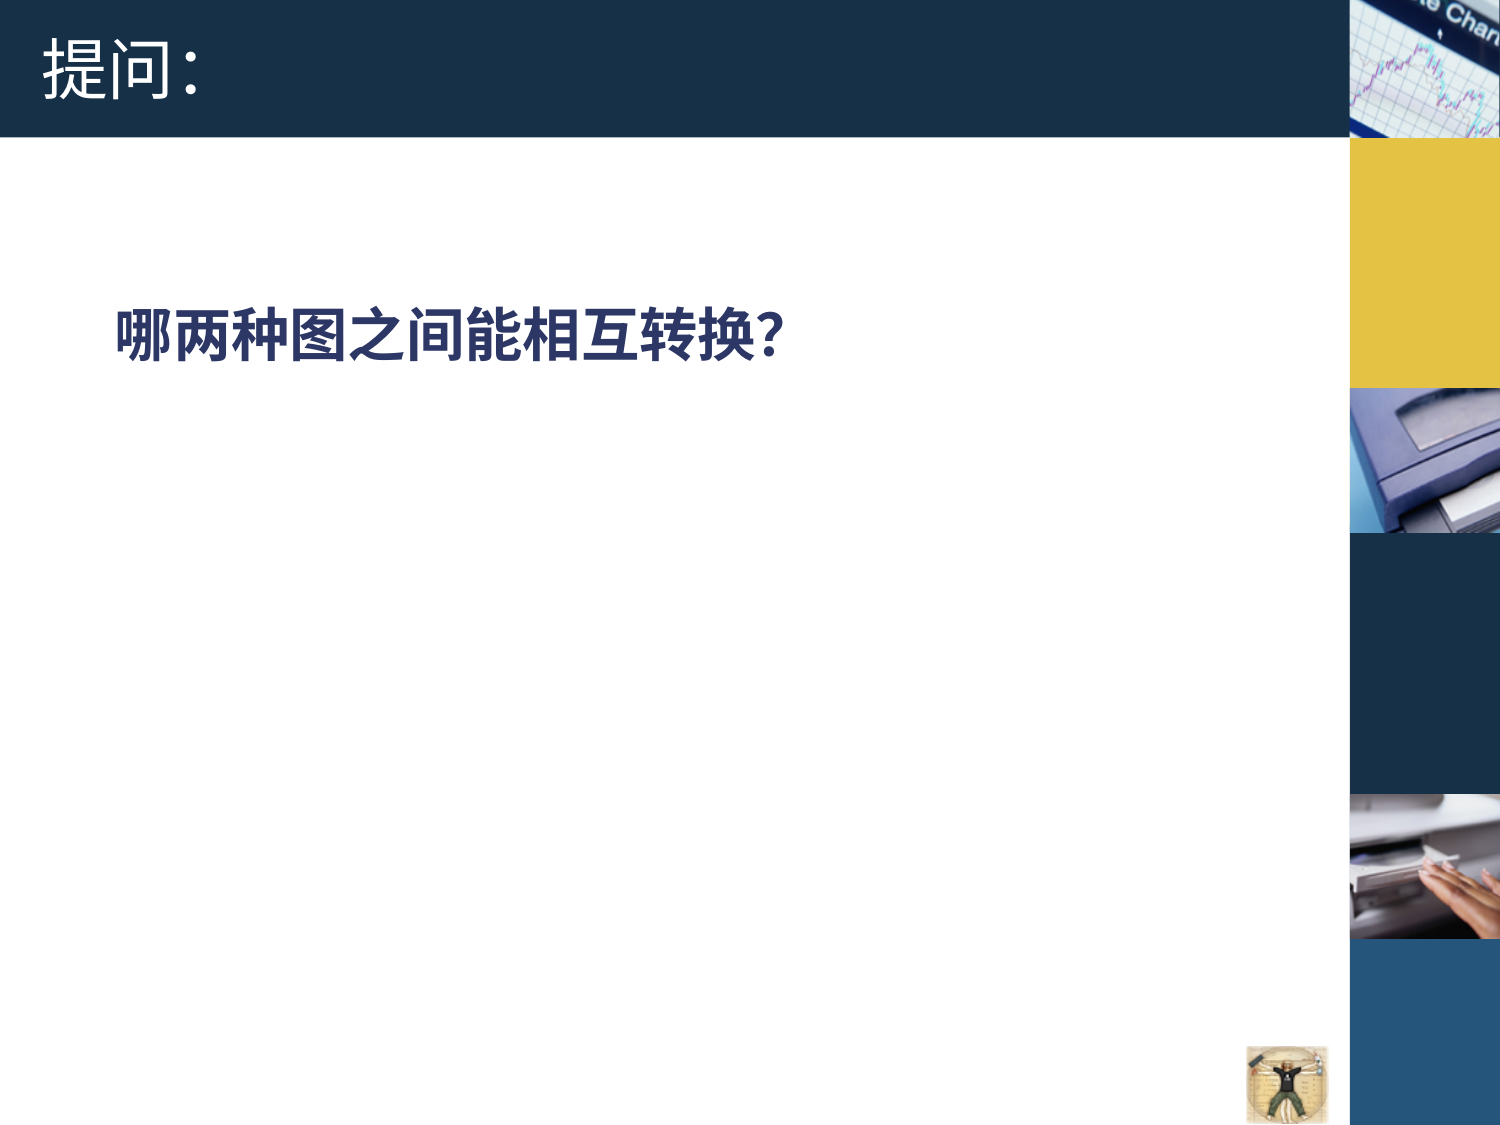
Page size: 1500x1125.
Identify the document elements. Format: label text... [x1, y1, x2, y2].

picture [1349, 0, 1500, 138]
picture [1246, 1046, 1329, 1124]
picture [1349, 794, 1500, 939]
title 提问： [26, 27, 1190, 109]
text_box 哪两种图之间能相互转换？ [100, 290, 786, 376]
picture [1349, 388, 1500, 533]
